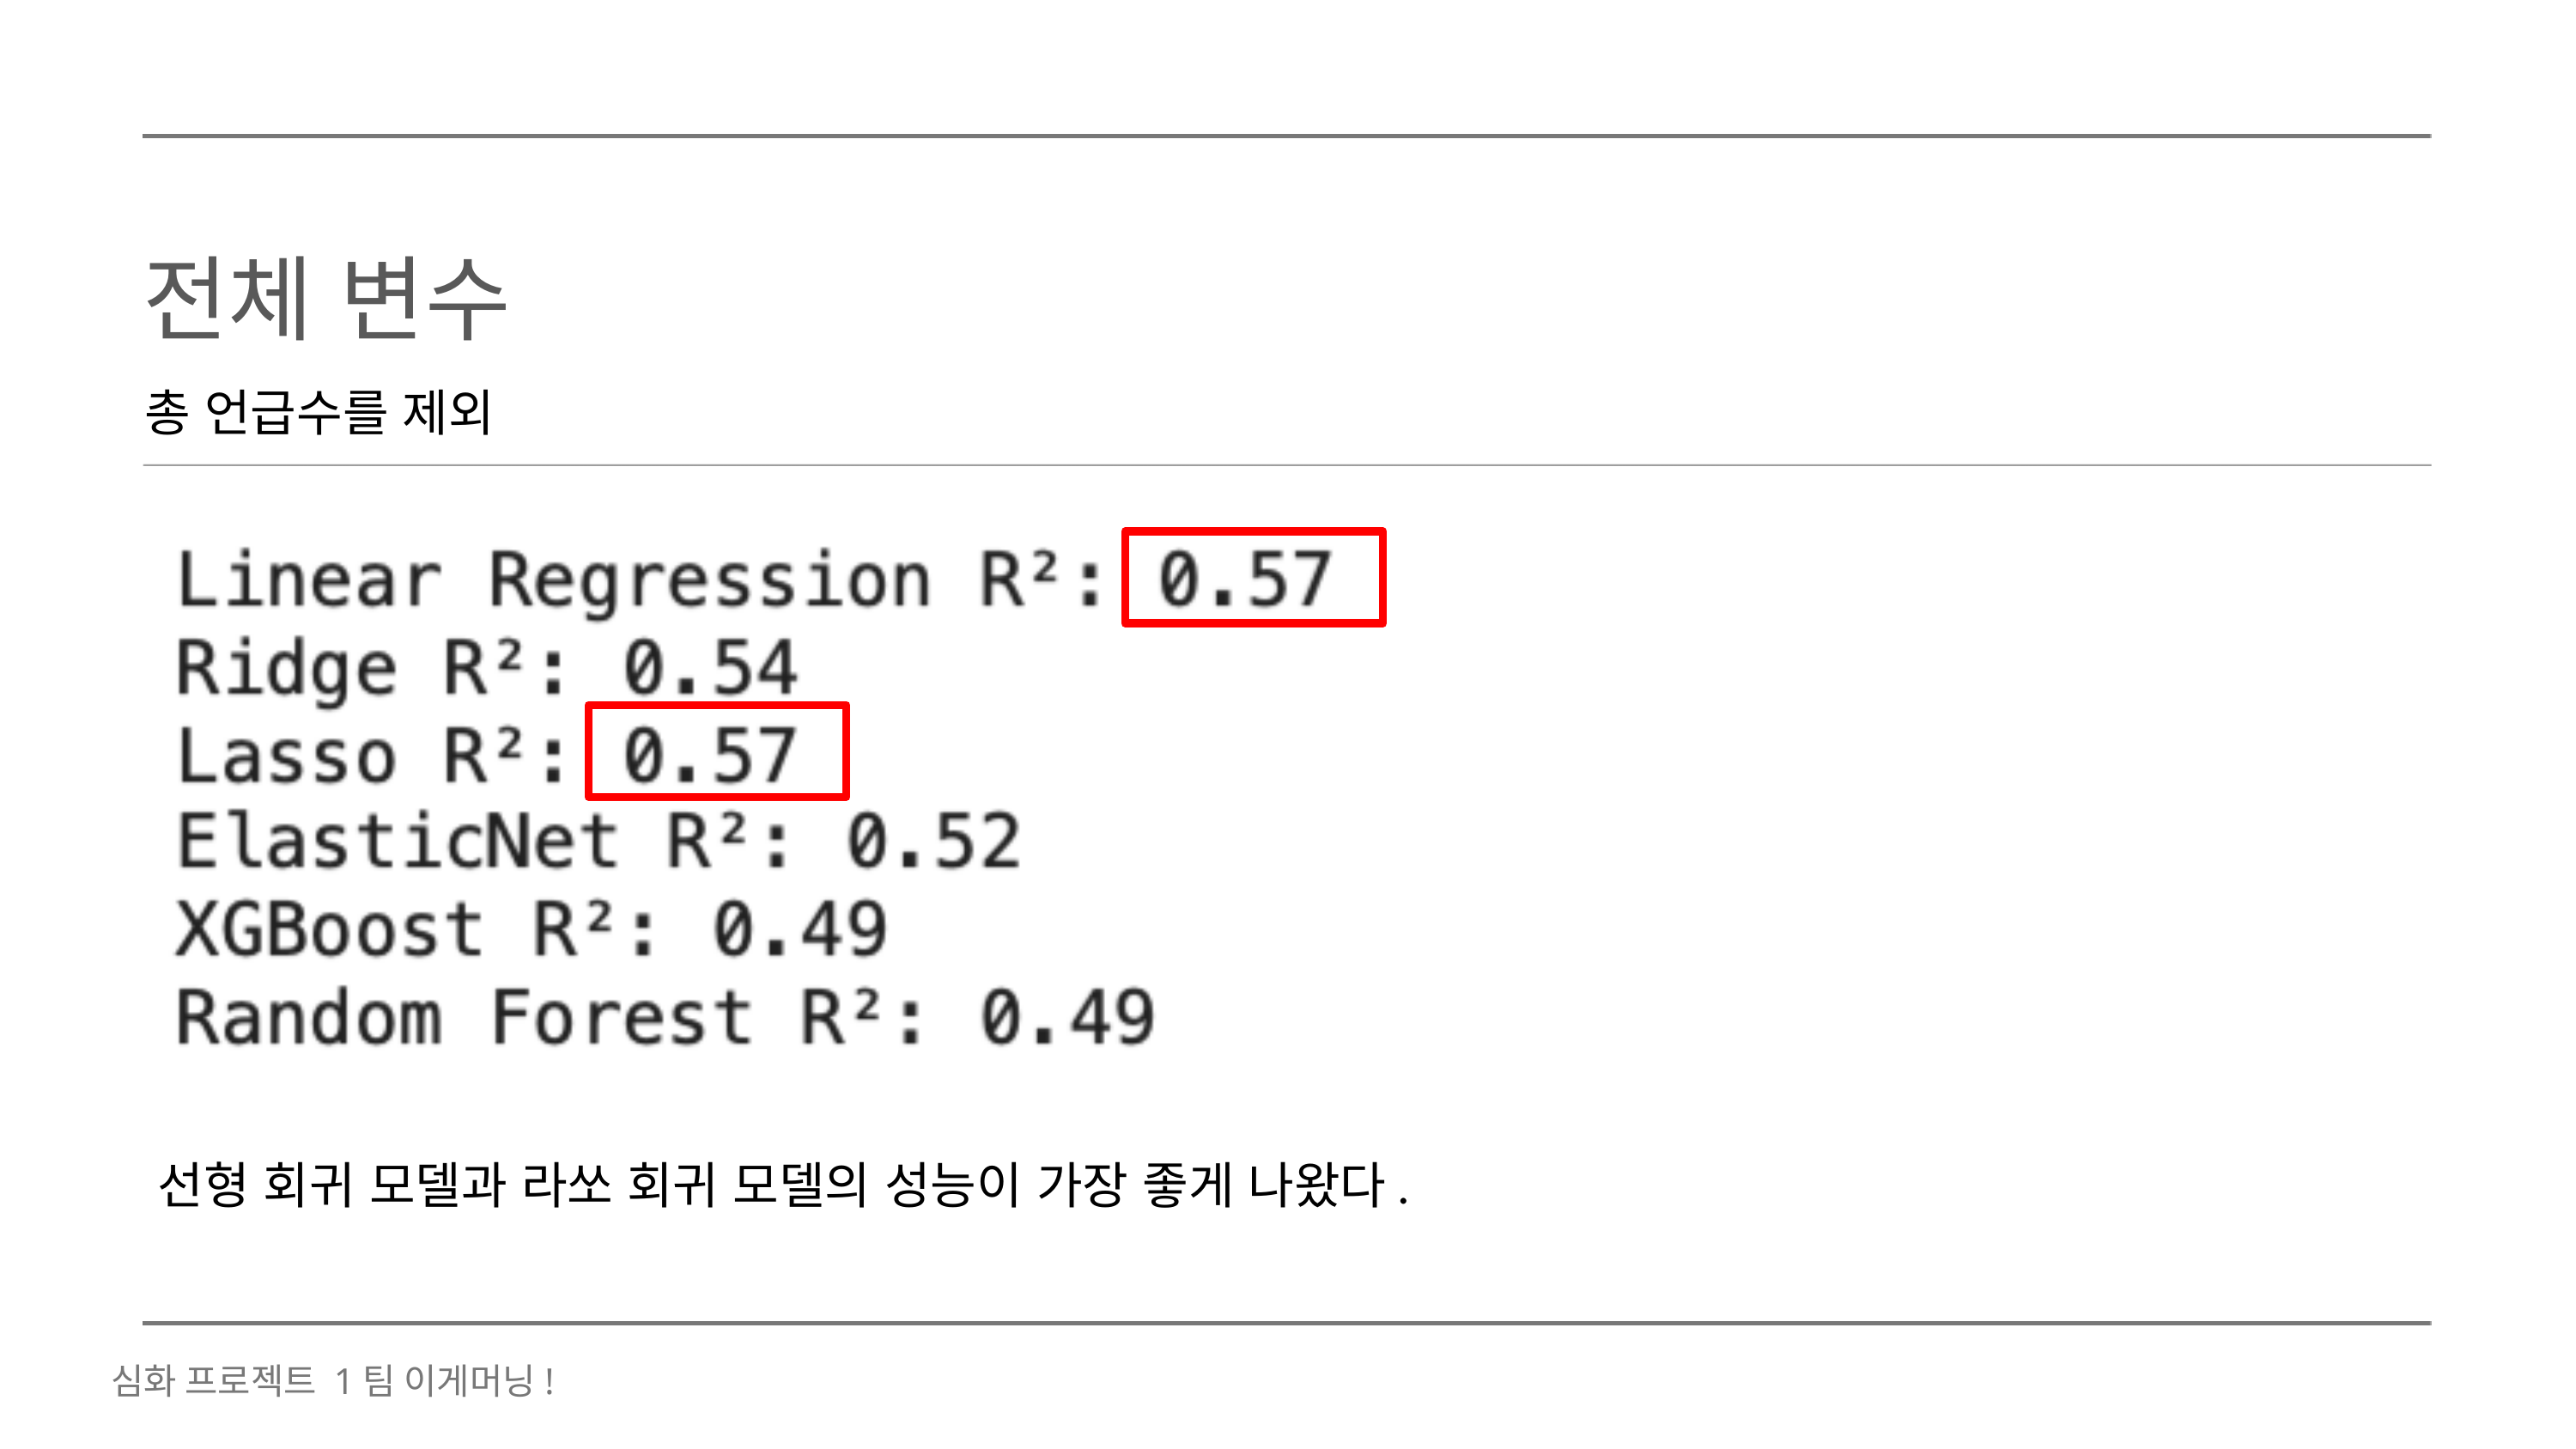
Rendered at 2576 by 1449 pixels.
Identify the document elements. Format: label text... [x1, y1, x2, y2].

picture [143, 463, 2432, 466]
text_box 총 언급수를 제외 [144, 371, 1217, 436]
text_box 심화 프로젝트 1팀 이게머닝! [111, 1330, 613, 1434]
picture [143, 133, 2432, 138]
text_box 선형 회귀 모델과 라쏘 회귀 모델의 성능이 가장 좋게 나왔다. [144, 1132, 1433, 1221]
text_box 전체 변수 [143, 228, 1722, 361]
picture [143, 1321, 2432, 1325]
picture [110, 506, 1407, 1068]
